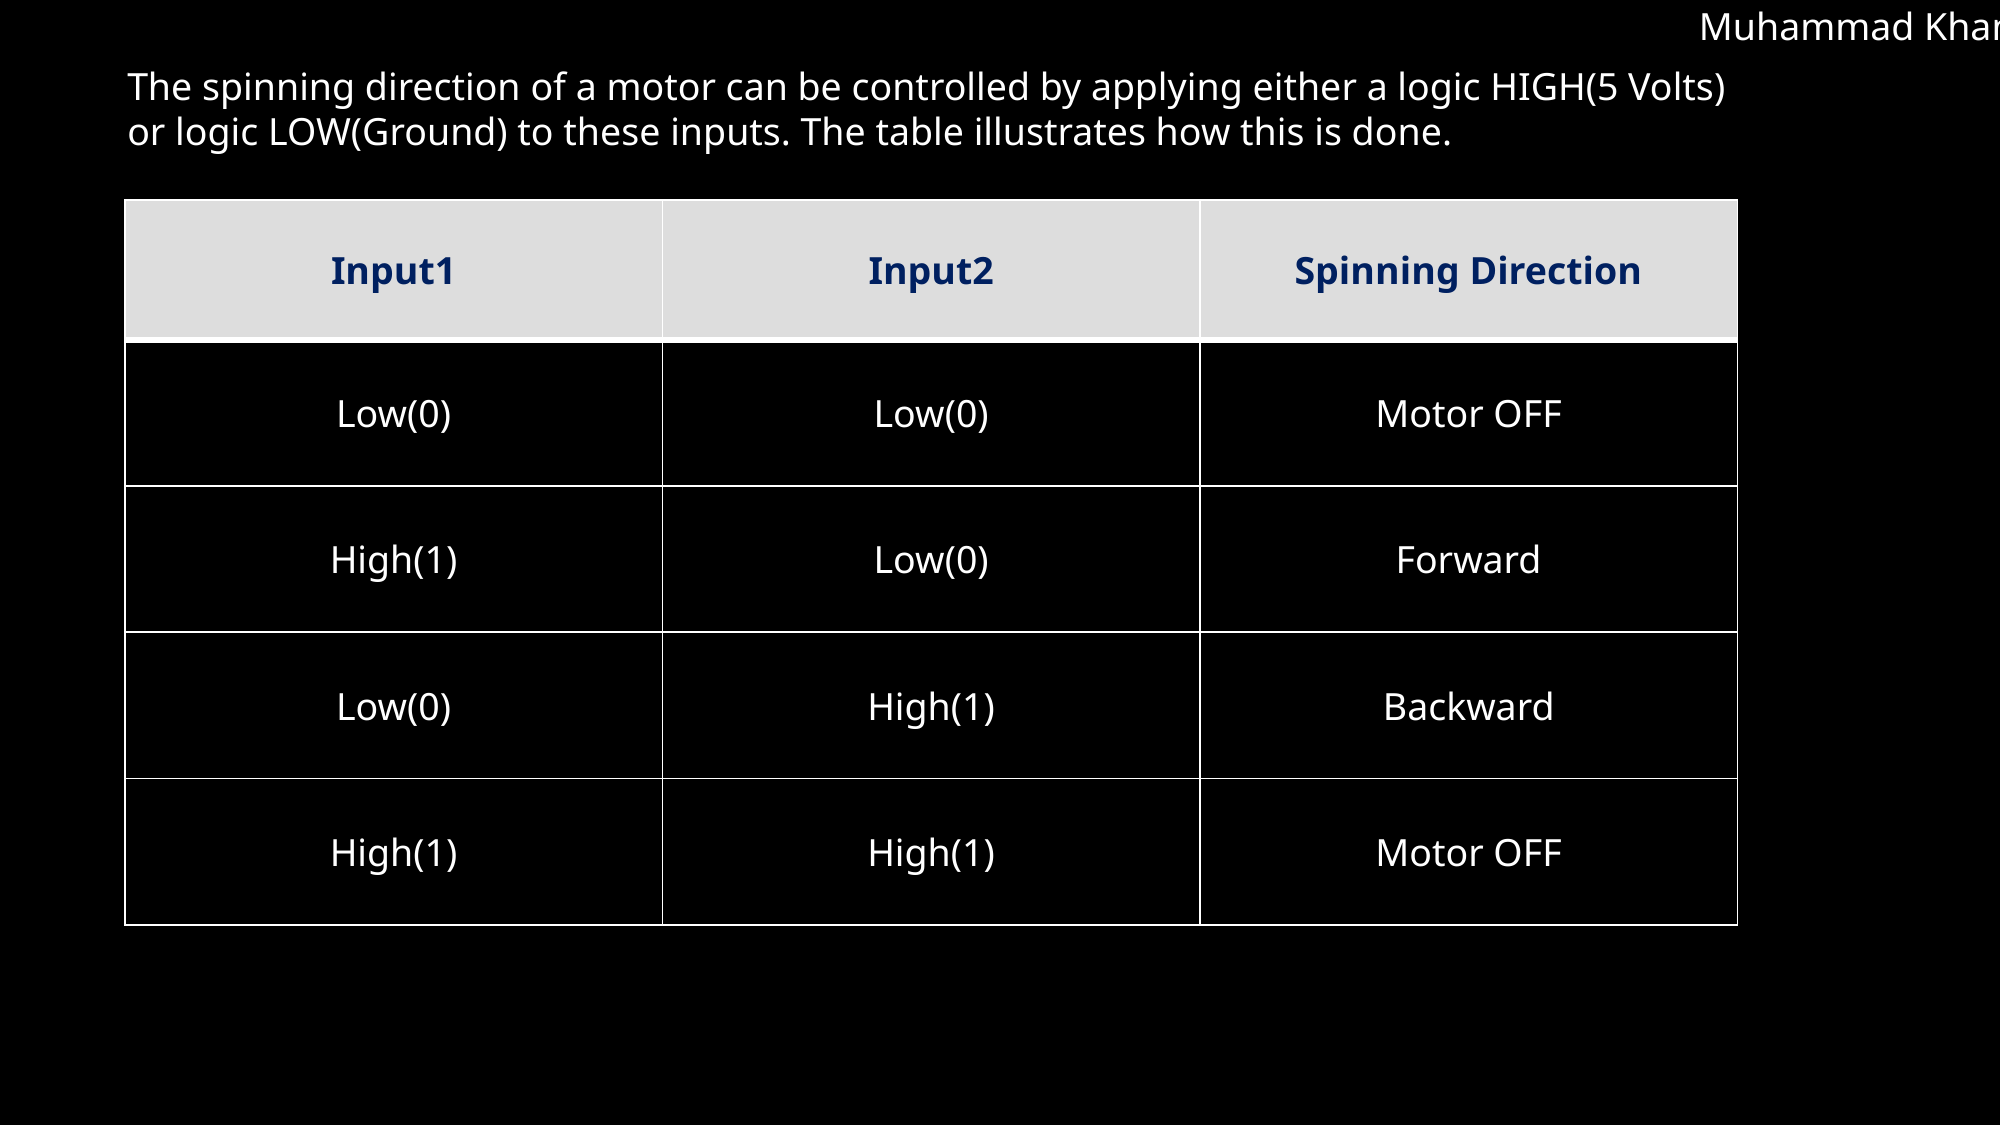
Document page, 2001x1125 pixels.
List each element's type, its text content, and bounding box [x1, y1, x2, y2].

table_header Spinning Direction [1201, 201, 1737, 337]
table_cell Motor OFF [1201, 343, 1737, 485]
table_header Input2 [663, 201, 1199, 337]
table_cell Low(0) [126, 633, 662, 778]
text_box The spinning direction of a motor can be controlled by applying either a logic HIGH(5 Volts) or logic LOW(Ground) to these inputs. The table illustrates how this is done. [112, 56, 1775, 161]
table_cell Motor OFF [1201, 779, 1737, 924]
table_cell High(1) [126, 779, 662, 924]
table_cell Low(0) [663, 487, 1199, 631]
table_cell Forward [1201, 487, 1737, 631]
table_cell Low(0) [126, 343, 662, 485]
table_cell High(1) [663, 633, 1199, 778]
table_cell High(1) [126, 487, 662, 631]
table_cell Backward [1201, 633, 1737, 778]
table_header Input1 [126, 201, 662, 337]
text_box Muhammad Khan [1684, 0, 2000, 56]
table_cell High(1) [663, 779, 1199, 924]
table_cell Low(0) [663, 343, 1199, 485]
